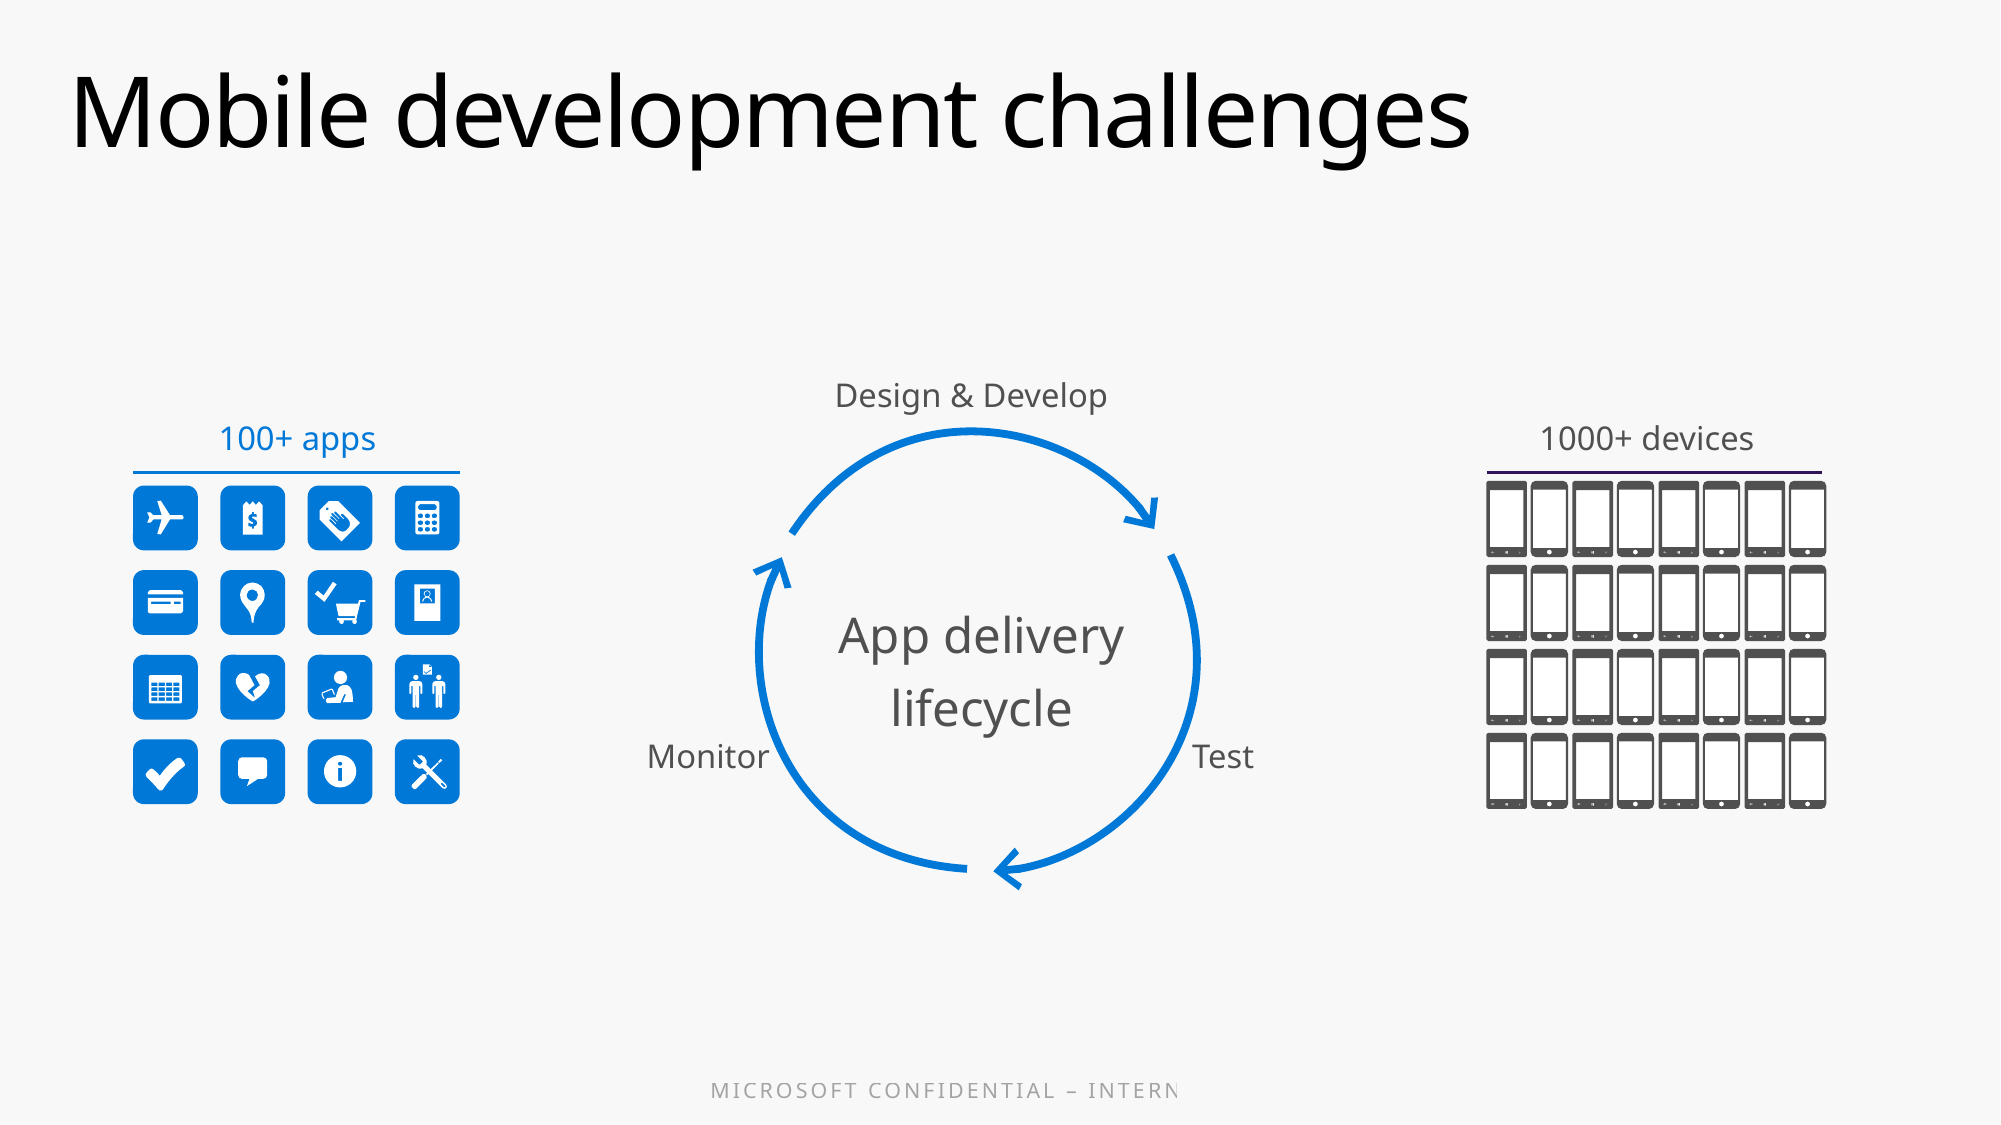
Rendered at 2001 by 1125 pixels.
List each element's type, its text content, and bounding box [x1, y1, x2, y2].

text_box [132, 485, 460, 805]
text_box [1467, 392, 1828, 810]
text_box 100+ apps [116, 392, 479, 483]
title Mobile development challenges [44, 47, 1957, 196]
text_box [637, 370, 1267, 919]
